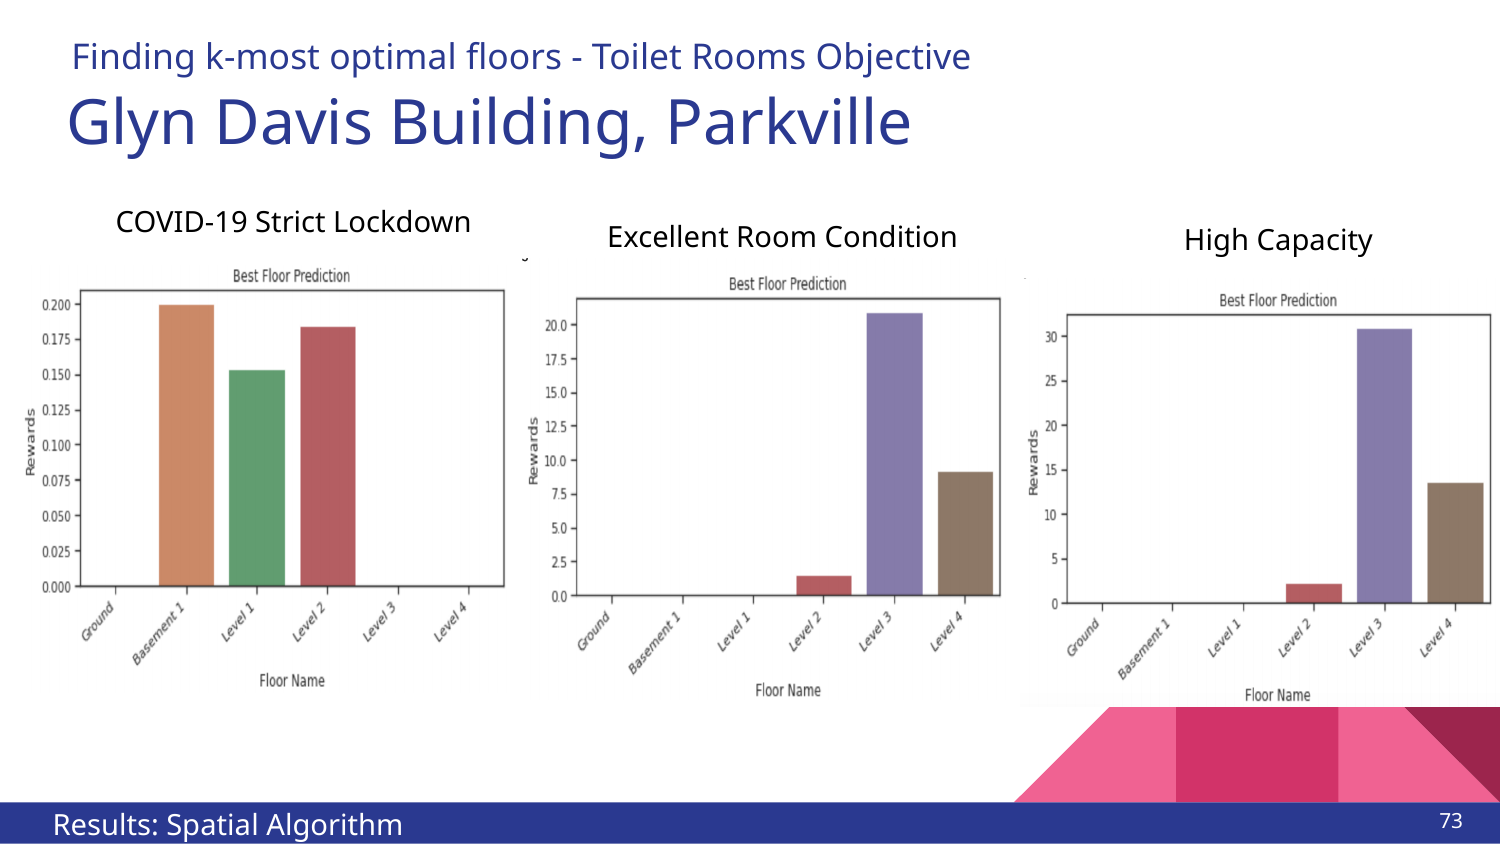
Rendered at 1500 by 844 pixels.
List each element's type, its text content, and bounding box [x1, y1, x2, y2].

title Glyn Davis Building, Parkville [51, 67, 1449, 167]
text_box COVID-19 Strict Lockdown [100, 188, 494, 244]
picture [1020, 278, 1500, 707]
picture [22, 264, 507, 693]
picture [521, 257, 1006, 700]
text_box Results: Spatial Algorithm Findings [37, 790, 522, 844]
title Finding k-most optimal floors - Toilet Rooms Objective [56, 18, 1043, 84]
text_box High Capacity [1108, 206, 1449, 262]
slide_number ‹#› [1387, 789, 1478, 844]
text_box Excellent Room Condition [592, 203, 1031, 259]
